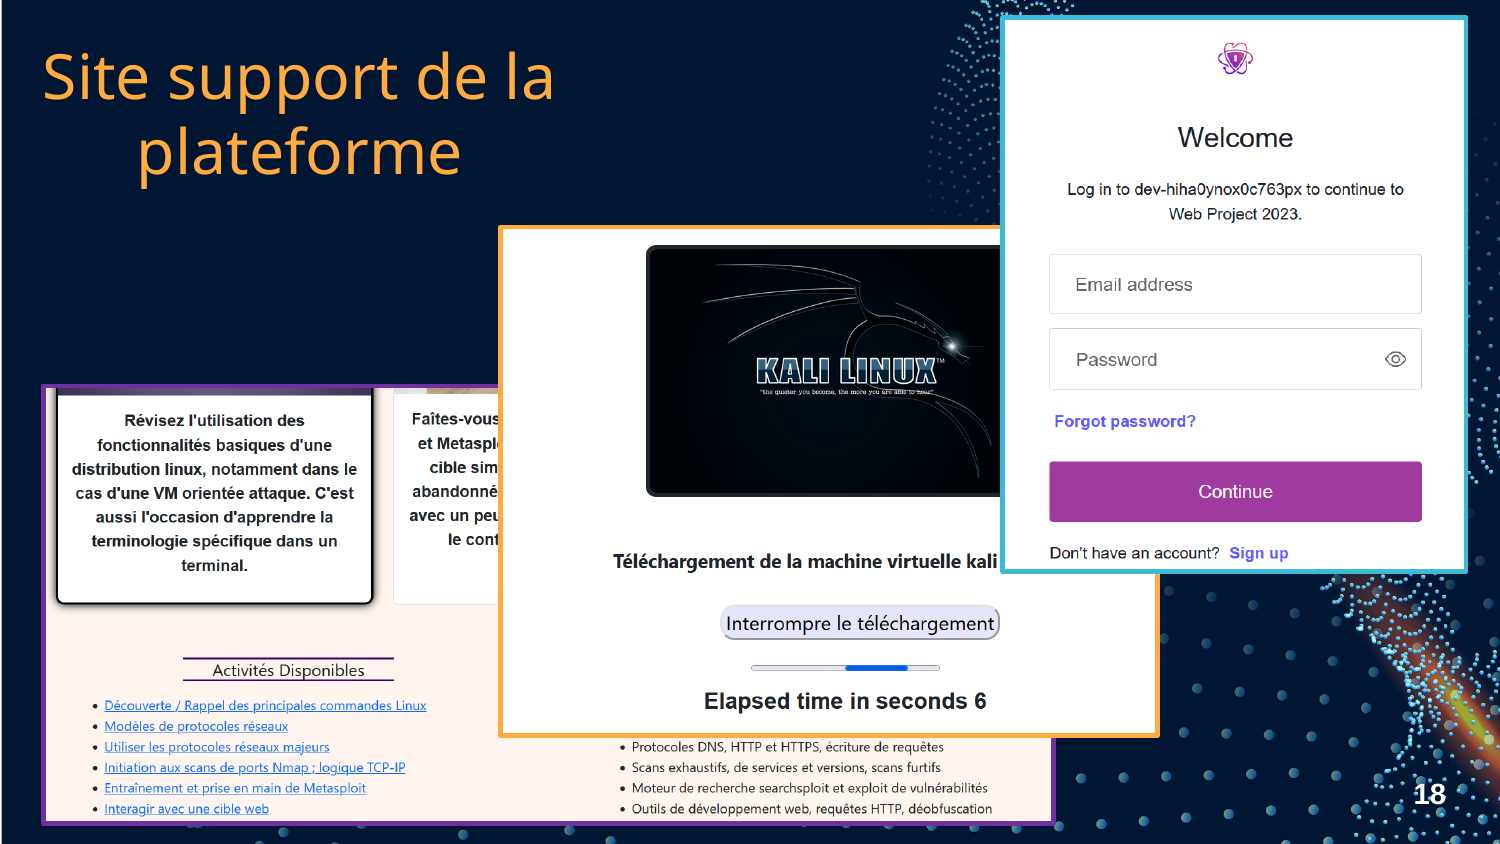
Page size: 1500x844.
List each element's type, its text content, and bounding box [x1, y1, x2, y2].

text_box 18 [1398, 768, 1500, 818]
picture [0, 0, 1500, 844]
title Site support de la plateforme [0, 22, 600, 177]
